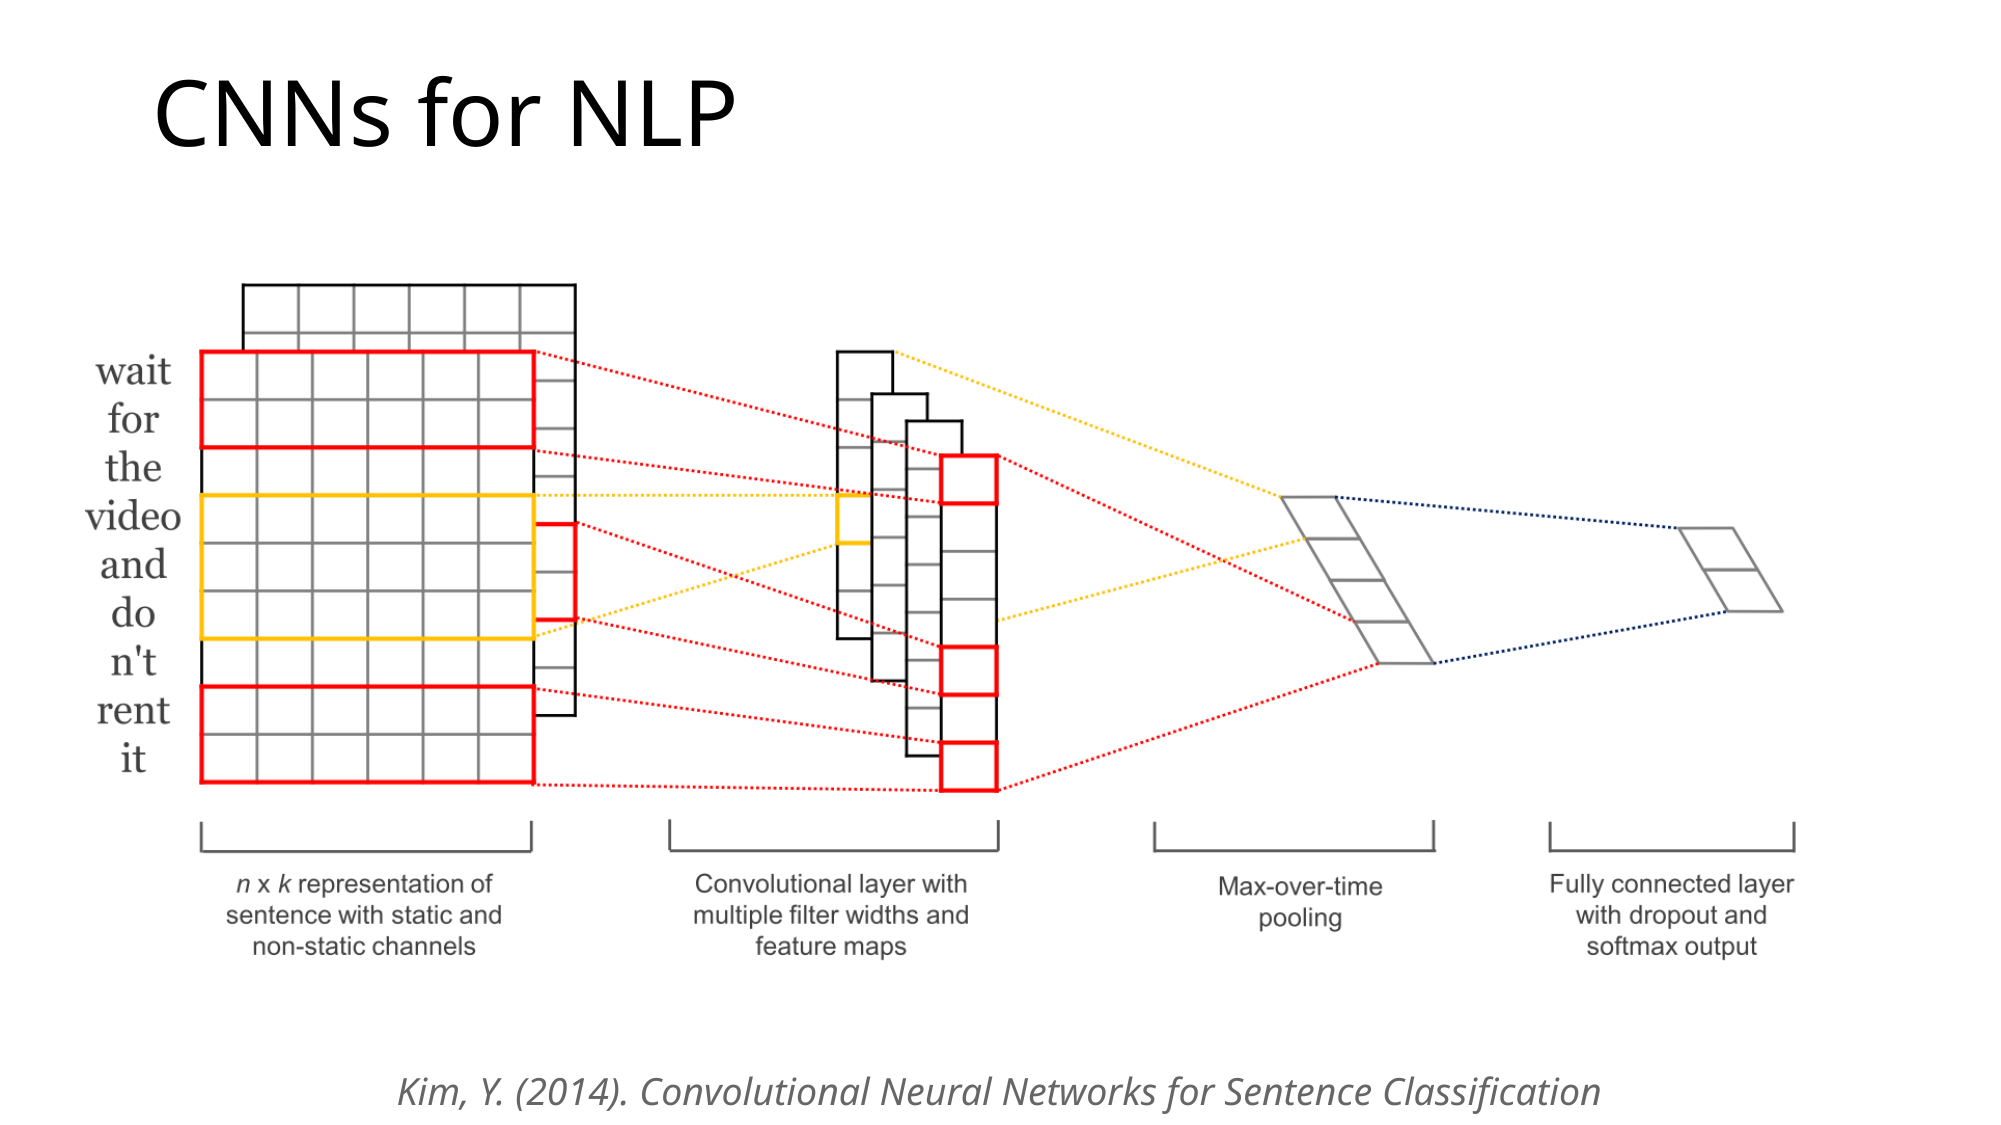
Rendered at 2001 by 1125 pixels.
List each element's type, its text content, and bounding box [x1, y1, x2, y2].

picture [0, 228, 2000, 1036]
text_box Kim, Y. (2014). Convolutional Neural Networks for Sentence Classification [291, 1060, 1709, 1121]
title CNNs for NLP [137, 59, 1863, 228]
